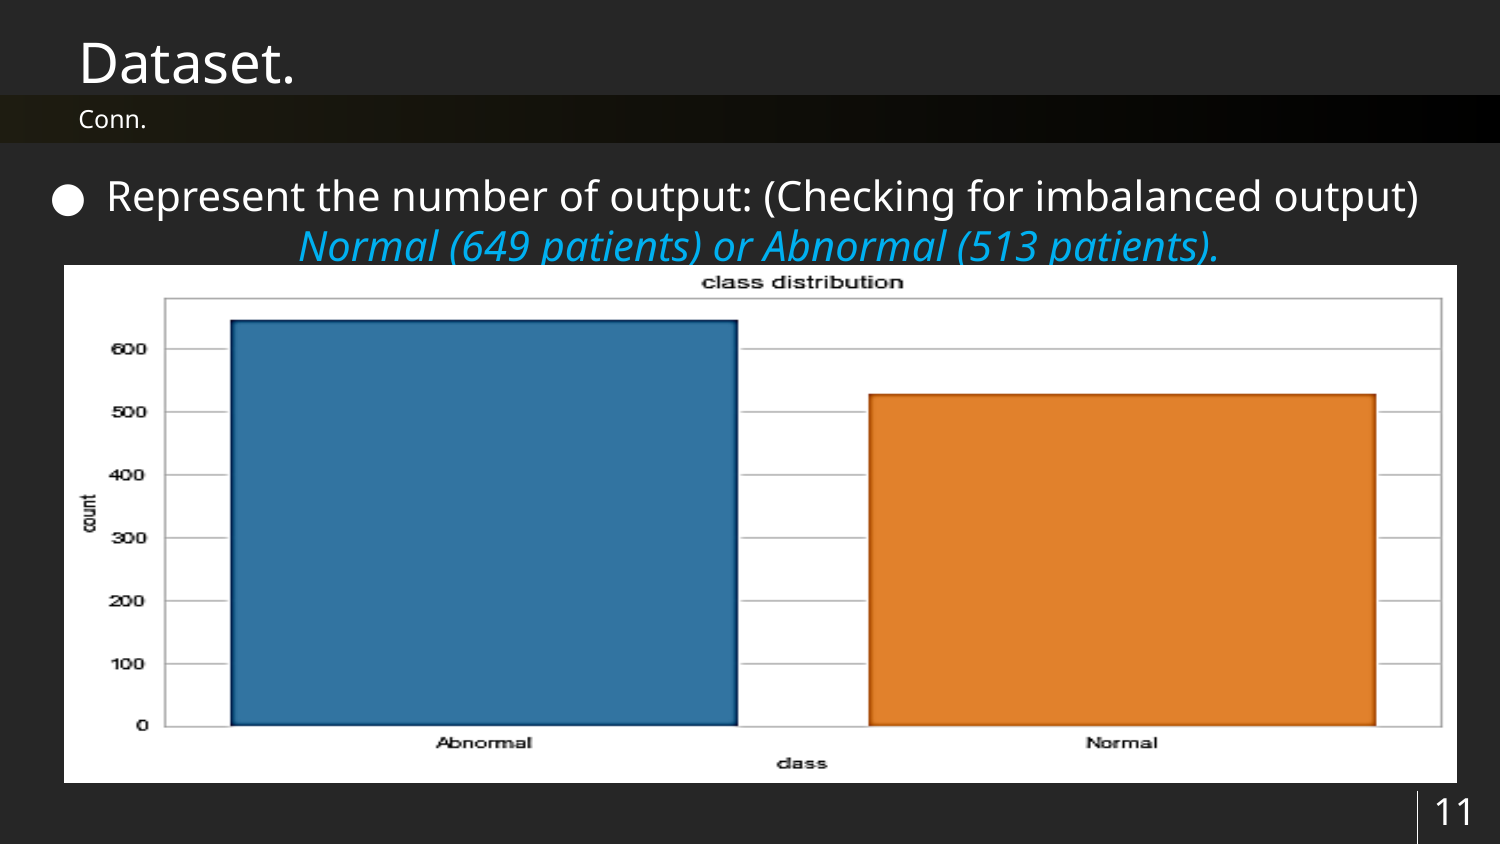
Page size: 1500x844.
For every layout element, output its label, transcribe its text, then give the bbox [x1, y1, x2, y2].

text_box Represent the number of output: (Checking for imbalanced output) Normal (649 patients) or Abnormal (513 patients). [17, 163, 1483, 781]
picture [64, 265, 1457, 784]
text_box 11 [1419, 790, 1500, 836]
text_box Dataset. [64, 0, 1415, 102]
text_box Conn. [64, 97, 1400, 145]
